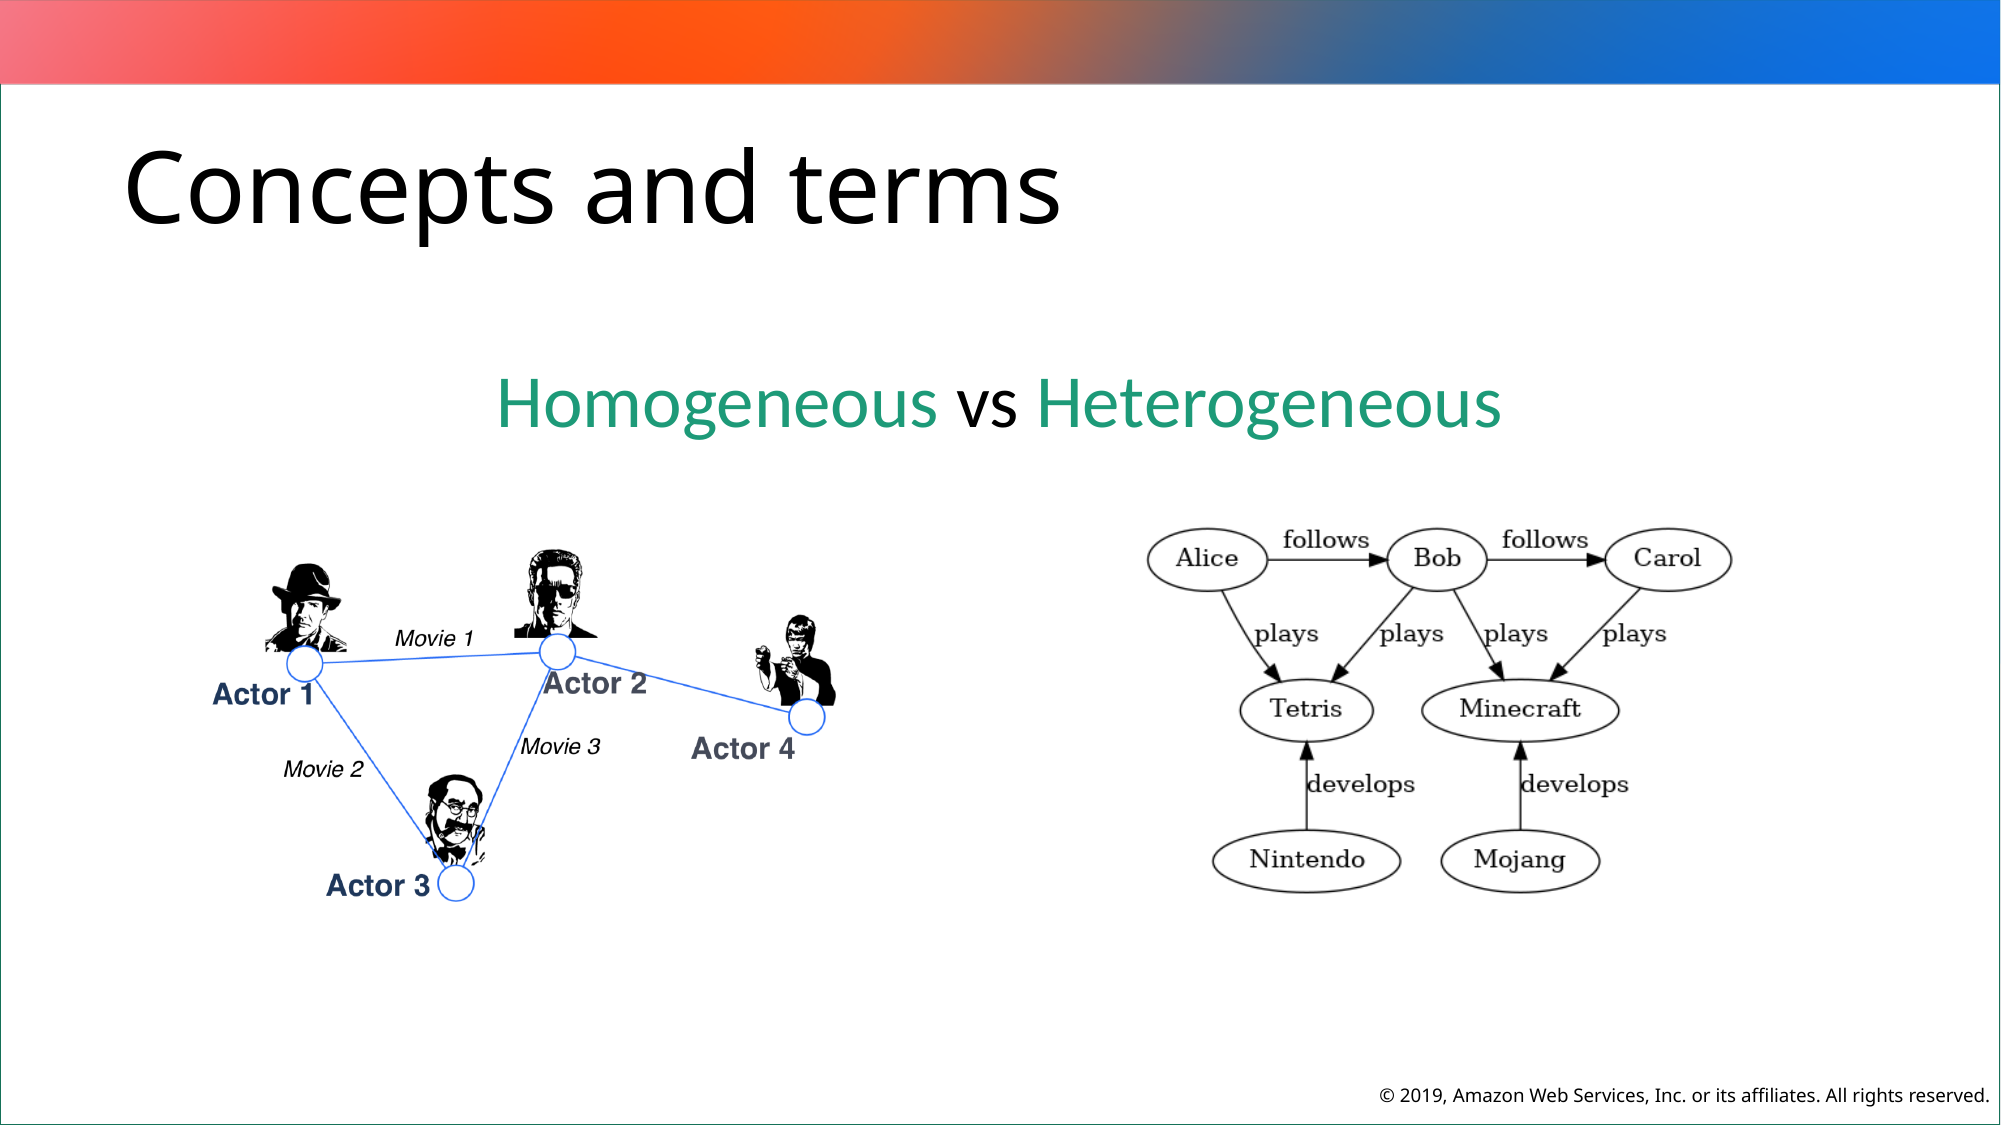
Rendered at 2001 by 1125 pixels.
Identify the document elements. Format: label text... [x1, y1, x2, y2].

picture [199, 517, 859, 923]
picture [0, 0, 2001, 90]
picture [1141, 522, 1738, 900]
list Concepts and terms [107, 129, 1513, 294]
text_box Homogeneous vs Heterogeneous [482, 345, 1518, 451]
